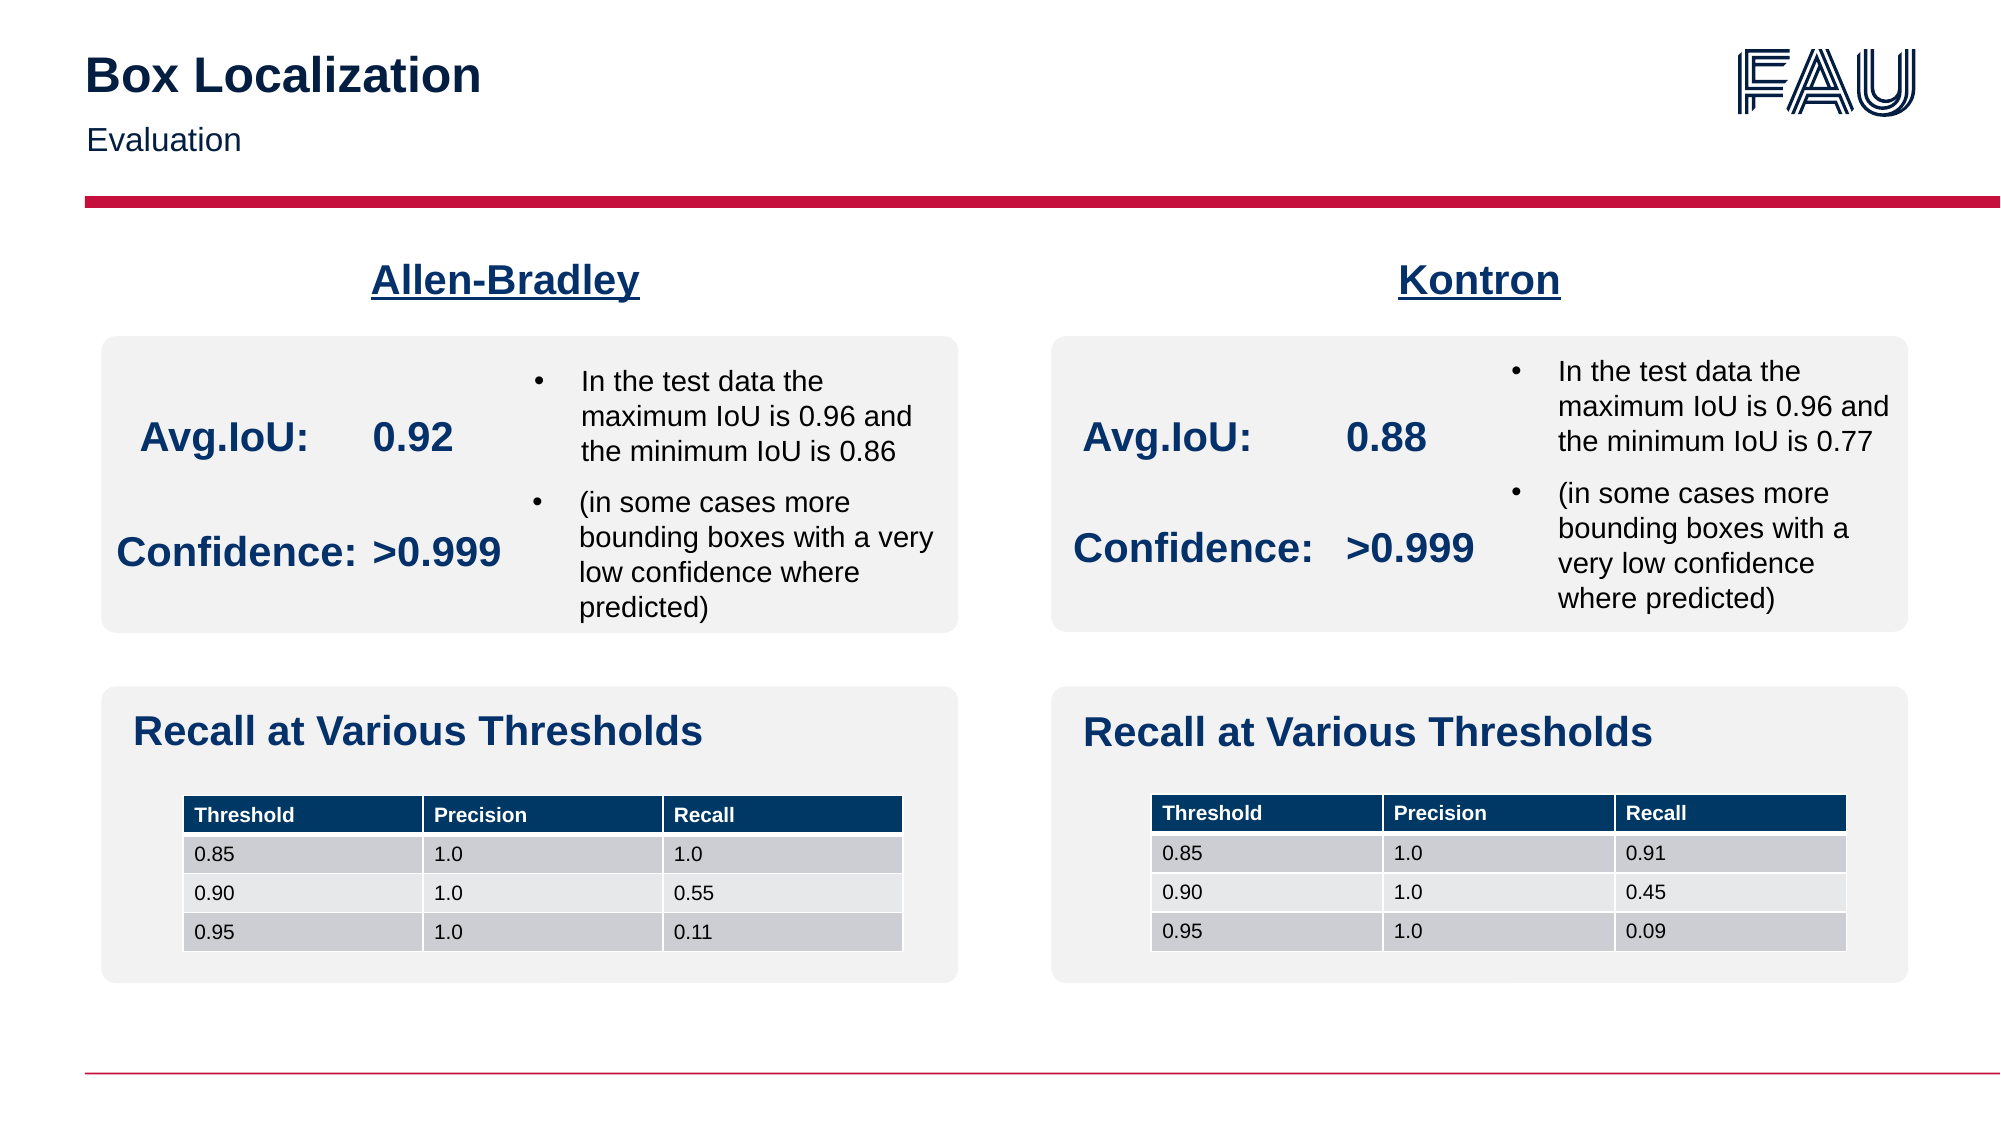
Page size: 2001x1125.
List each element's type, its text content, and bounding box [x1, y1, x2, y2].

table_cell 1.0 [1384, 874, 1614, 911]
text_box Allen-Bradley [355, 245, 656, 311]
title Box Localization [85, 49, 1208, 104]
table_cell 1.0 [424, 874, 662, 912]
text_box Recall at Various Thresholds [118, 696, 731, 762]
text_box In the test data the maximum IoU is 0.96 and the minimum IoU is 0.86 [519, 354, 958, 475]
table_cell 0.09 [1616, 913, 1846, 951]
text_box Avg.IoU: [1067, 401, 1268, 467]
text_box Confidence: [101, 516, 357, 582]
text_box [100, 685, 960, 985]
text_box In the test data the maximum IoU is 0.96 and the minimum IoU is 0.77 [1496, 345, 1925, 465]
table_cell 1.0 [424, 837, 662, 873]
table_cell 1.0 [424, 913, 662, 951]
text_box (in some cases more bounding boxes with a very low confidence where predicted) [517, 475, 971, 631]
table_cell 0.11 [664, 913, 902, 951]
table_cell 1.0 [1384, 913, 1614, 951]
table_header Threshold [184, 796, 422, 832]
text_box 0.88 [1331, 401, 1443, 467]
text_box 0.92 [357, 401, 470, 467]
table_header Threshold [1152, 795, 1382, 831]
text_box (in some cases more bounding boxes with a very low confidence where predicted) [1496, 466, 1884, 622]
text_box >0.999 [1331, 512, 1491, 578]
table_cell 0.91 [1616, 836, 1846, 872]
text_box Recall at Various Thresholds [1068, 697, 1681, 763]
table_cell 0.85 [184, 837, 422, 873]
text_box >0.999 [357, 516, 517, 582]
table_cell 0.55 [664, 874, 902, 912]
table_header Precision [1384, 795, 1614, 831]
text_box [1050, 685, 1910, 985]
text_box Confidence: [1058, 512, 1330, 578]
table_cell 0.95 [184, 913, 422, 951]
text_box [100, 335, 960, 634]
table_cell 1.0 [664, 837, 902, 873]
text_box Kontron [1383, 245, 1577, 311]
table_header Precision [424, 796, 662, 832]
text_box Evaluation [71, 106, 1194, 148]
table_cell 1.0 [1384, 836, 1614, 872]
table_header Recall [664, 796, 902, 832]
table_cell 0.95 [1152, 913, 1382, 951]
table_cell 0.85 [1152, 836, 1382, 872]
table_cell 0.90 [184, 874, 422, 912]
text_box [1050, 335, 1910, 633]
table_cell 0.90 [1152, 874, 1382, 911]
table_cell 0.45 [1616, 874, 1846, 911]
table_header Recall [1616, 795, 1846, 831]
text_box Avg.IoU: [124, 401, 327, 467]
